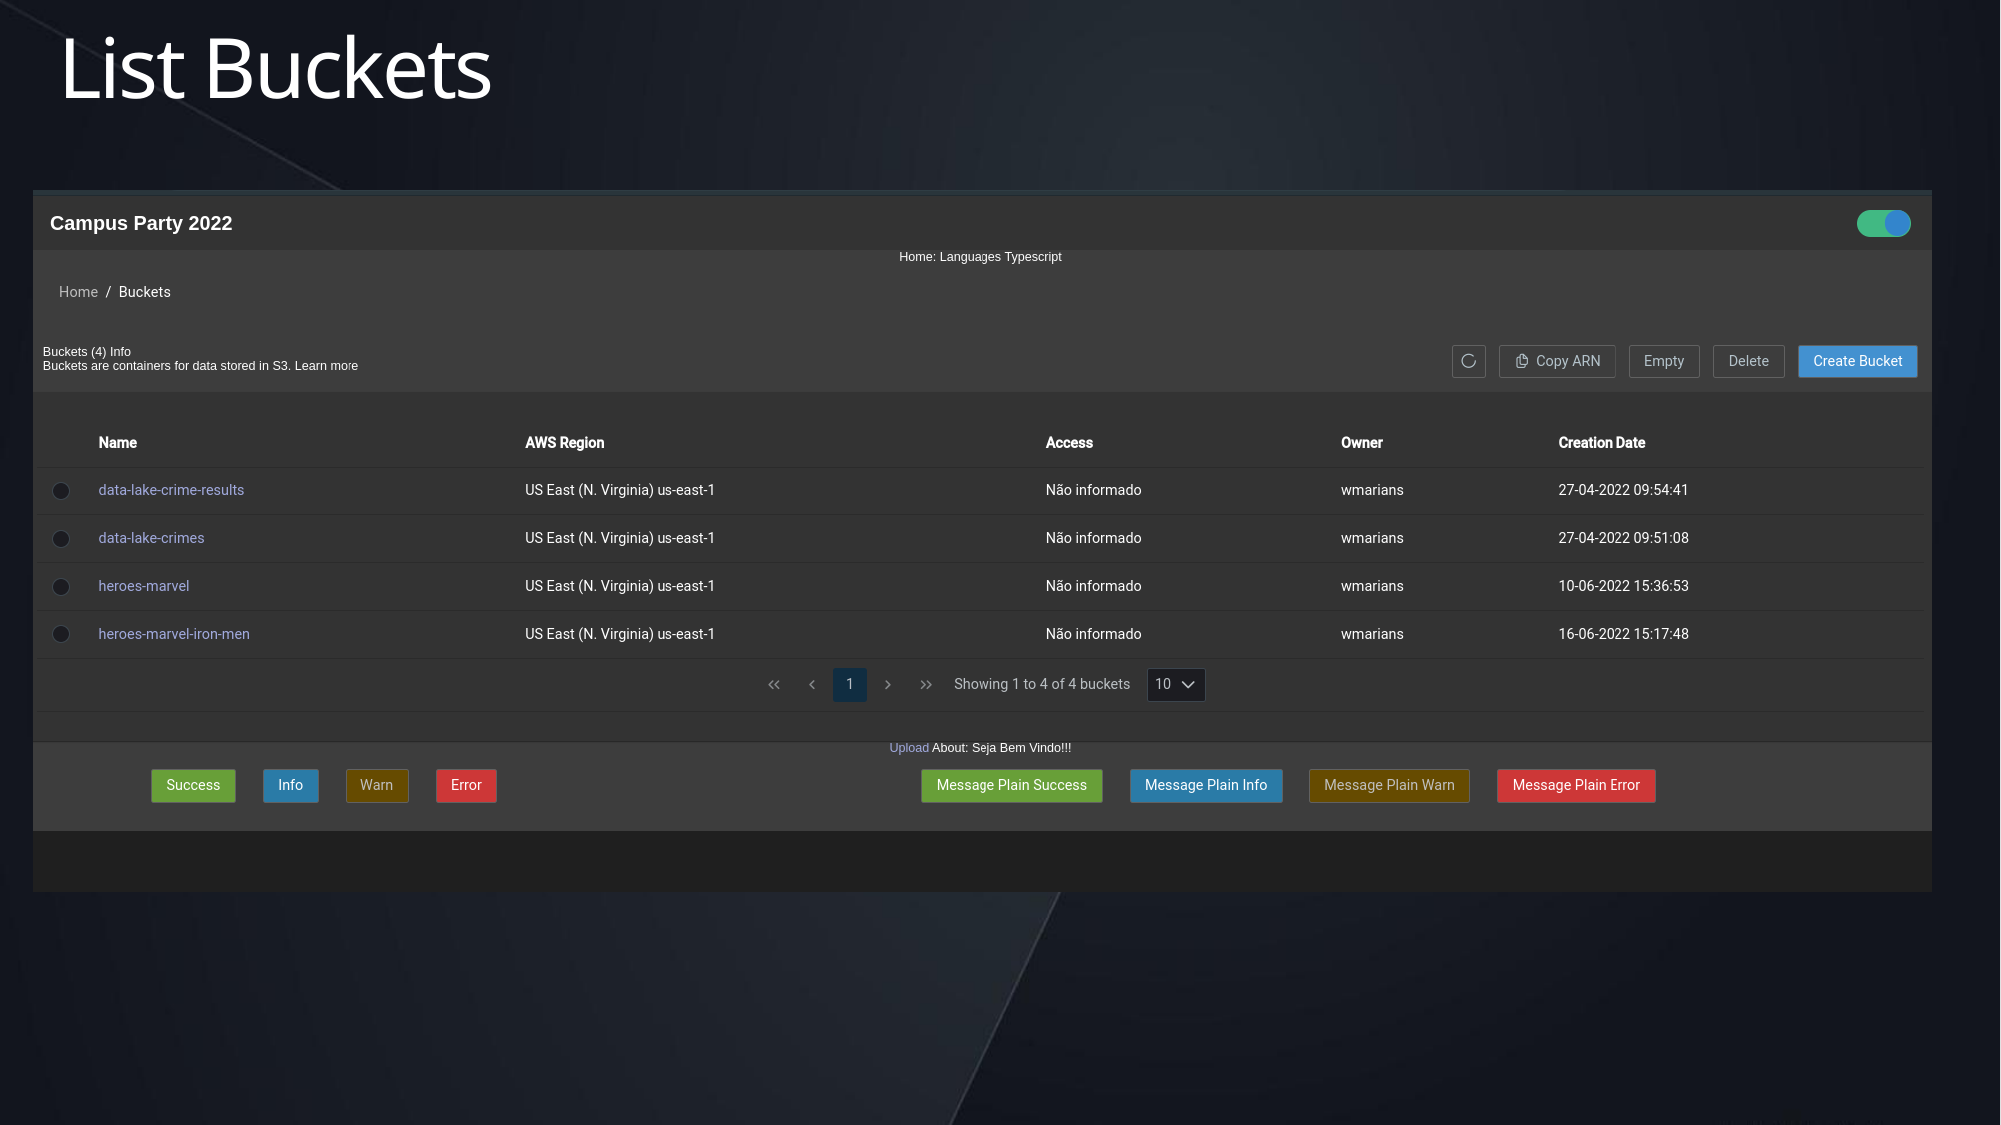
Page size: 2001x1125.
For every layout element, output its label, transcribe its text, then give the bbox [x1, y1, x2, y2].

picture [0, 0, 2001, 1125]
text_box List Buckets [43, 18, 1957, 124]
